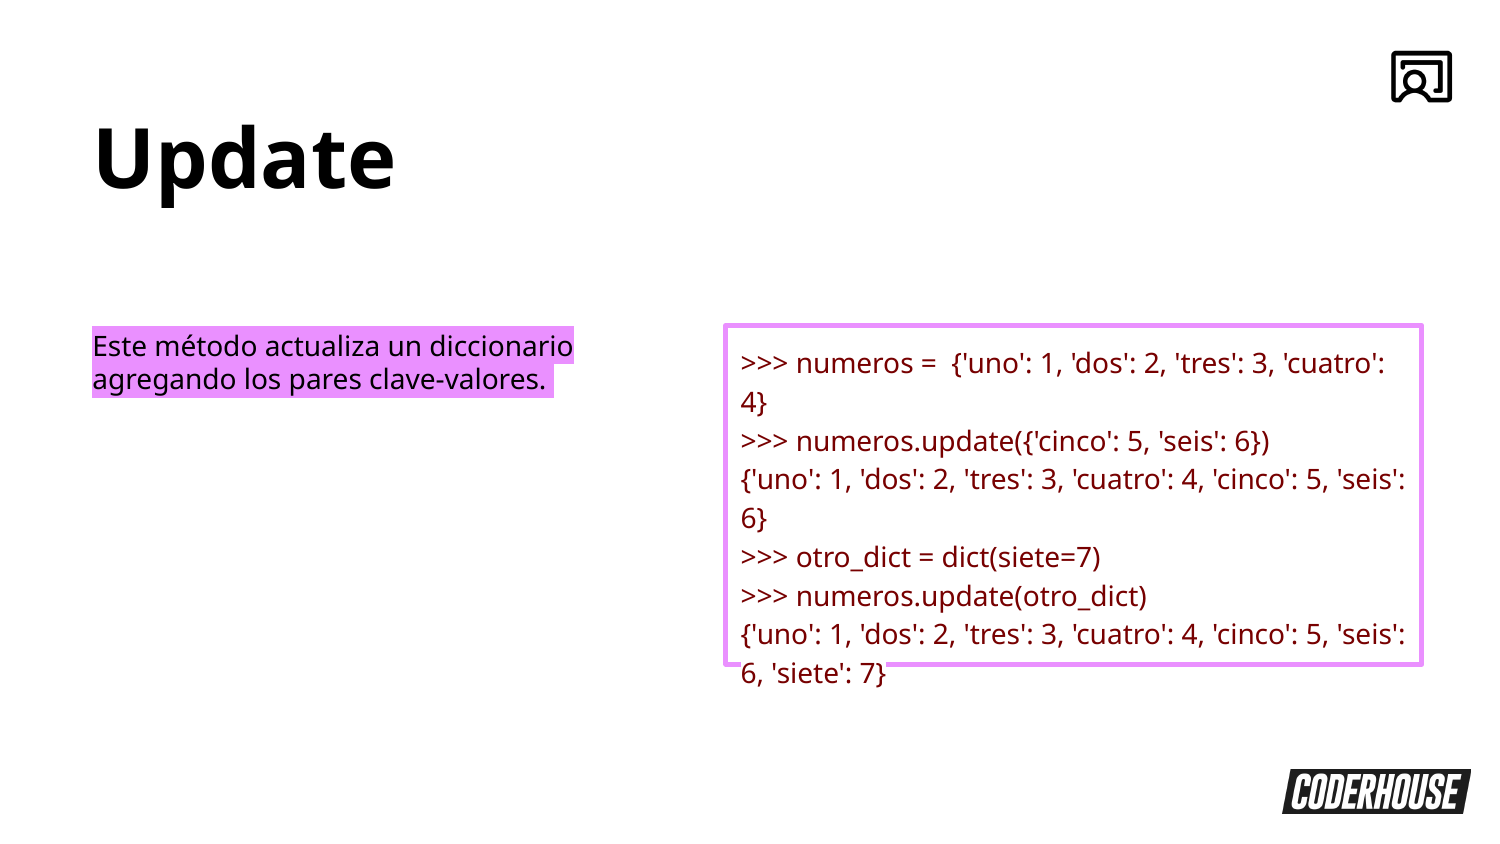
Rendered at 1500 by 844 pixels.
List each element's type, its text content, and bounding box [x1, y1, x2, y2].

text_box >>> numeros = {'uno': 1, 'dos': 2, 'tres': 3, 'cuatro': 4} >>> numeros.update({'cinco': 5, 'seis': 6}) {'uno': 1, 'dos': 2, 'tres': 3, 'cuatro': 4, 'cinco': 5, 'seis': 6} >>> otro_dict = dict(siete=7) >>> numeros.update(otro_dict) {'uno': 1, 'dos': 2, 'tres': 3, 'cuatro': 4, 'cinco': 5, 'seis': 6, 'siete': 7} [725, 325, 1422, 665]
text_box Este método actualiza un diccionario agregando los pares clave-valores. [77, 312, 707, 748]
text_box Update [77, 101, 1414, 222]
picture [1281, 769, 1471, 814]
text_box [1361, 15, 1483, 138]
